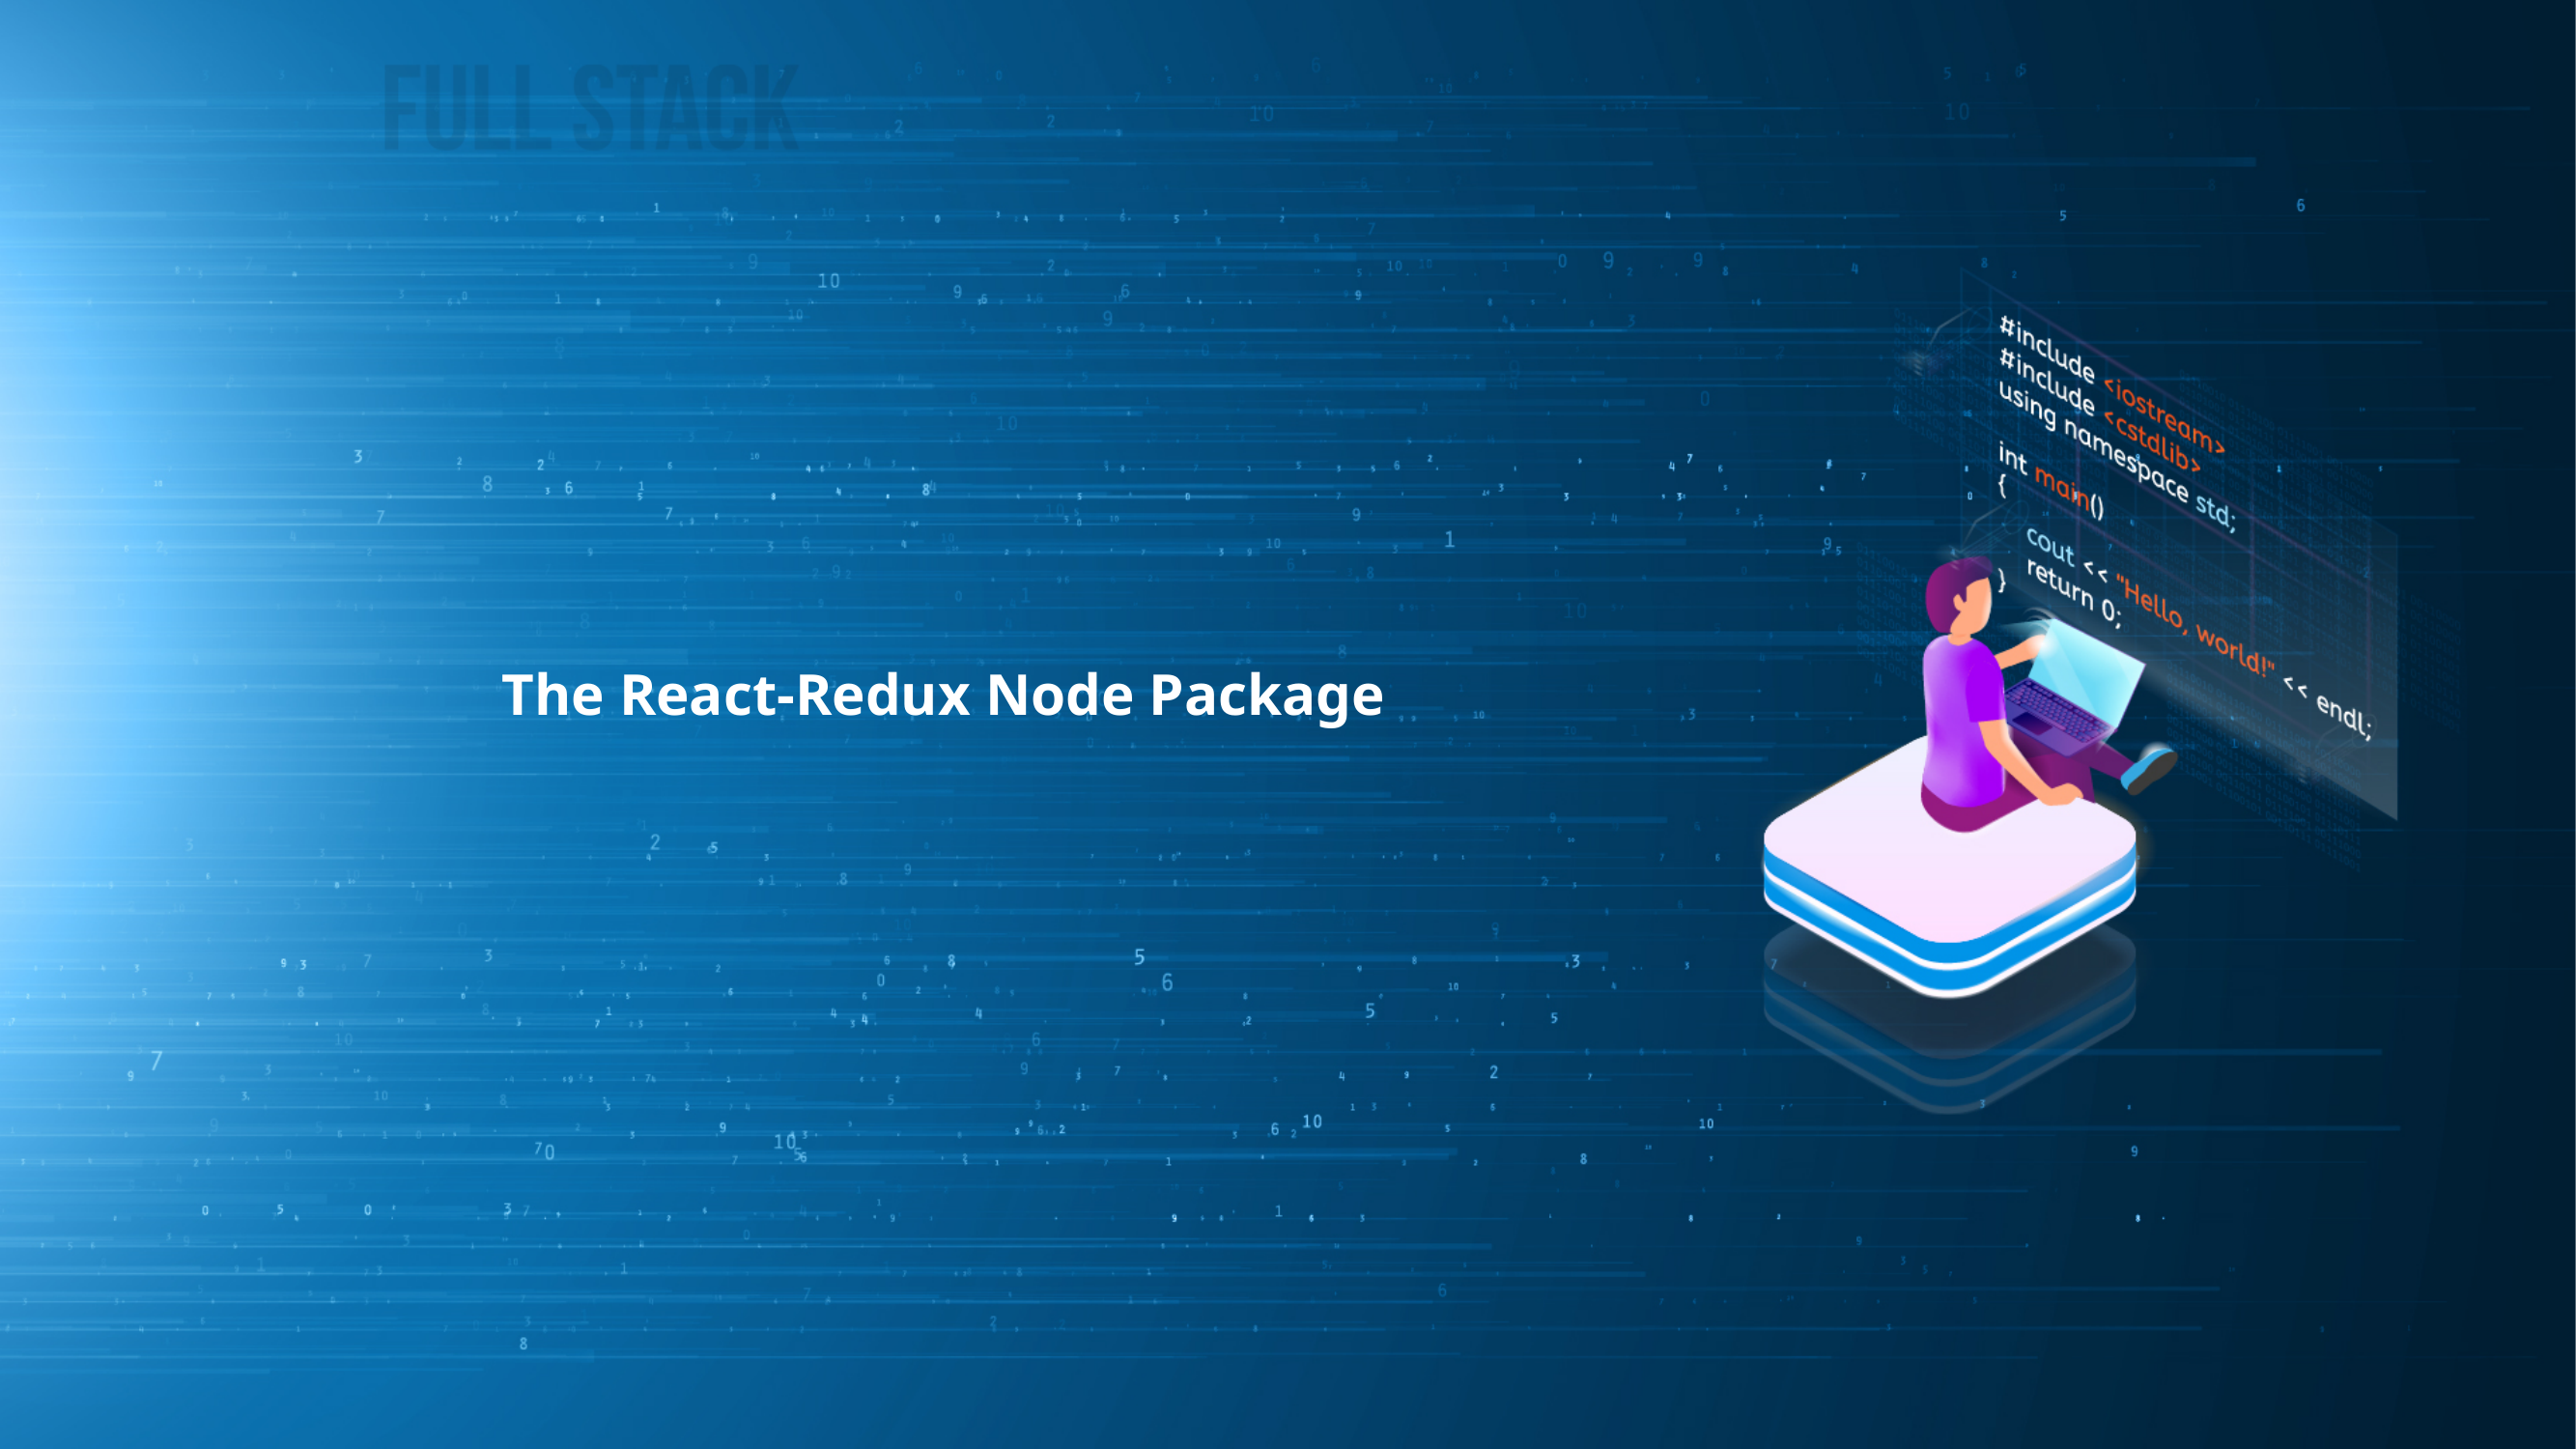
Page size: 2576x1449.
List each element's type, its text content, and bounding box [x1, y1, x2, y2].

picture [0, 0, 2576, 1449]
list The React-Redux Node Package [487, 651, 1591, 797]
